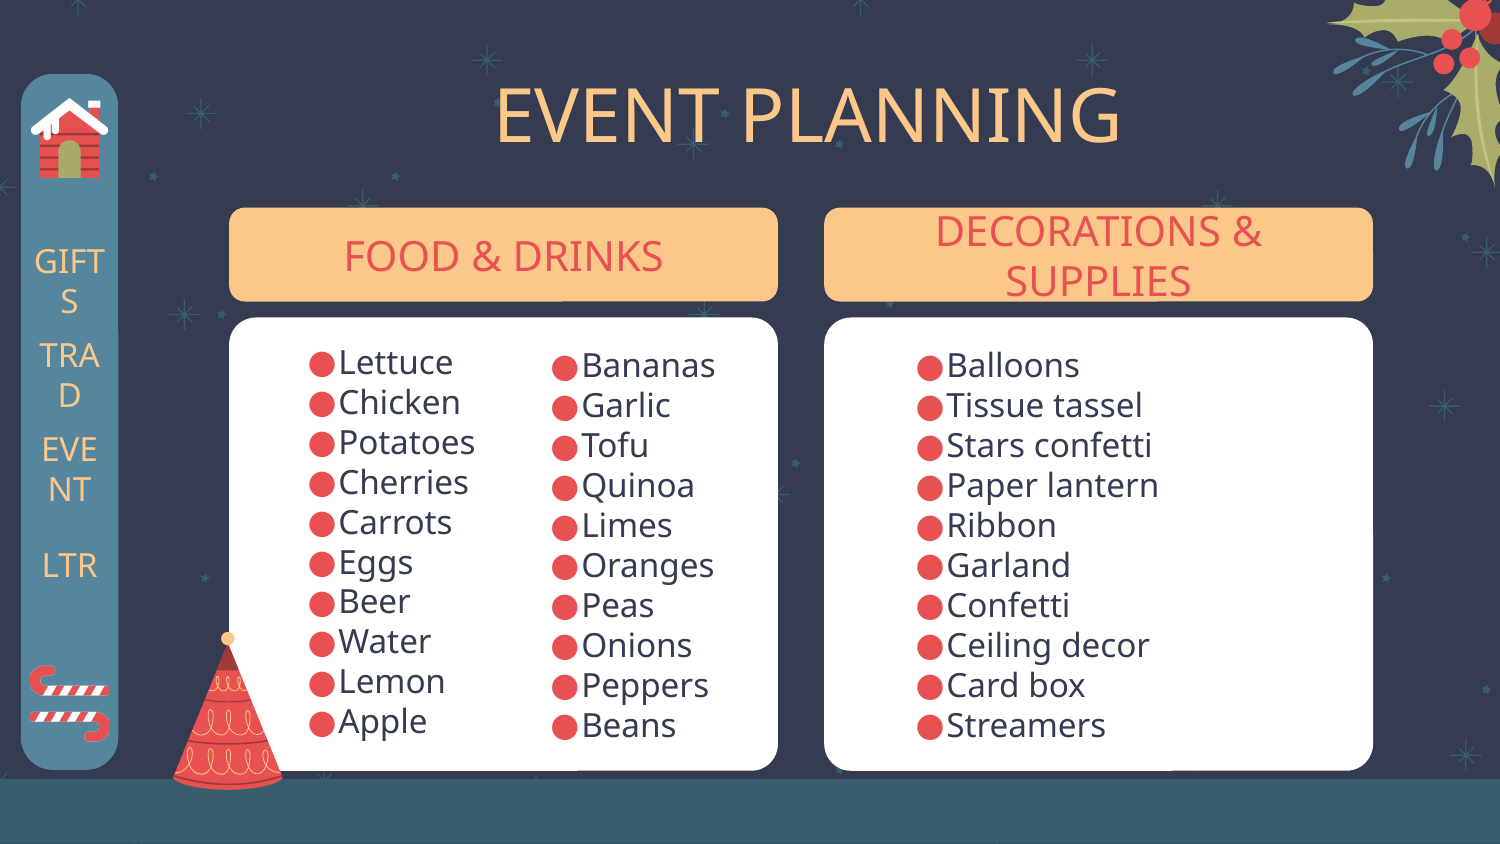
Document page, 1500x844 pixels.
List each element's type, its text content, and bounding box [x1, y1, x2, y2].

picture [29, 98, 110, 178]
title EVENT [29, 421, 110, 516]
title LTR [29, 517, 110, 612]
title GIFTS [29, 233, 110, 327]
text_box [824, 317, 1374, 771]
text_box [172, 631, 283, 791]
subtitle FOOD & DRINKS [299, 221, 708, 288]
text_box [229, 317, 778, 771]
title EVENT PLANNING [235, 66, 1382, 160]
subtitle DECORATIONS & SUPPLIES [894, 221, 1303, 288]
subtitle Lettuce Chicken Potatoes Cherries Carrots Eggs Beer Water Lemon Apple [286, 341, 478, 748]
picture [30, 640, 110, 767]
text_box [229, 207, 778, 302]
subtitle Balloons Tissue tassel Stars confetti Paper lantern Ribbon Garland Confetti Ceiling decor Card box Streamers [894, 341, 1303, 748]
subtitle Bananas Garlic Tofu Quinoa Limes Oranges Peas Onions Peppers Beans [529, 341, 721, 748]
text_box [824, 207, 1374, 302]
title TRAD [29, 327, 110, 421]
